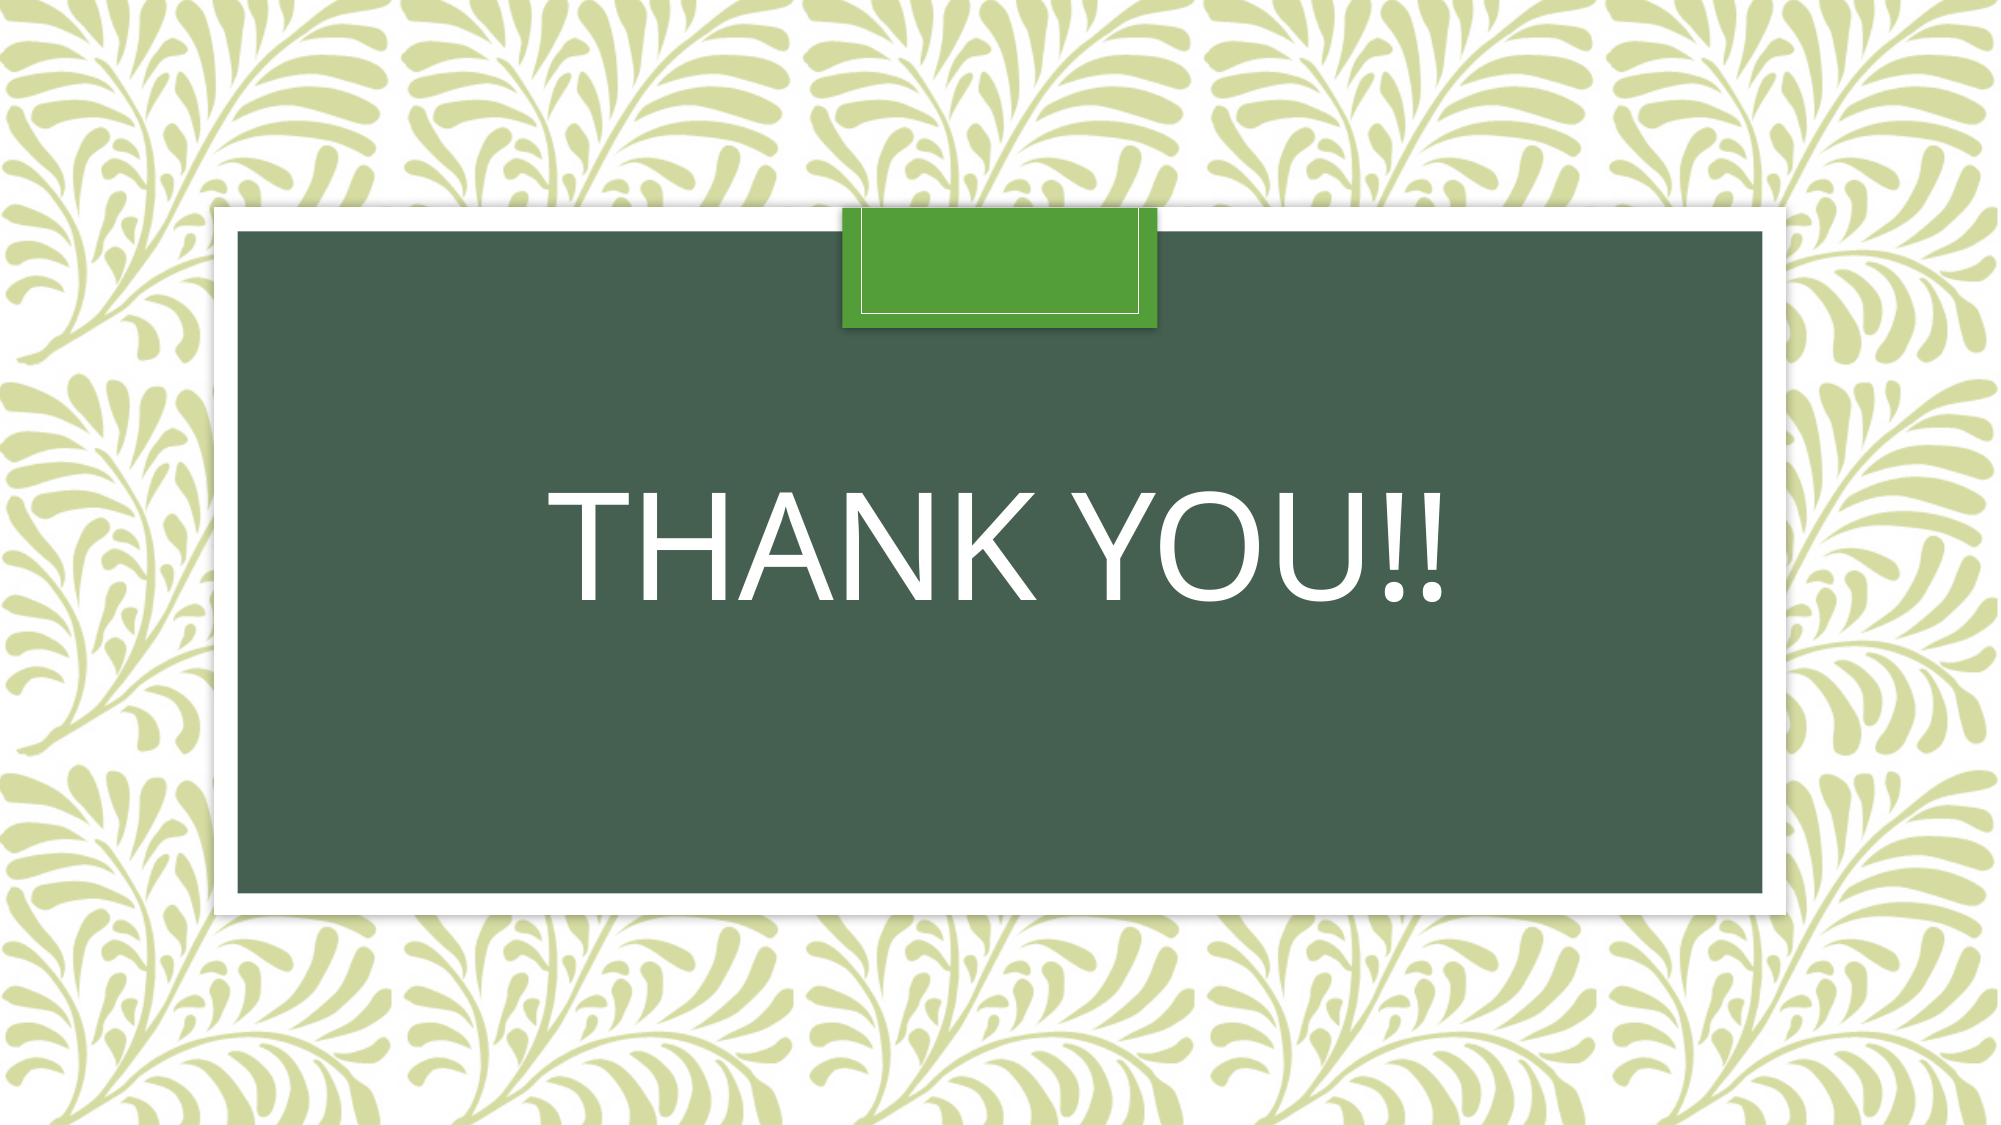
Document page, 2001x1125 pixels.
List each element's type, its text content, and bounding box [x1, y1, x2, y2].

title Thank you!! [256, 343, 1745, 769]
